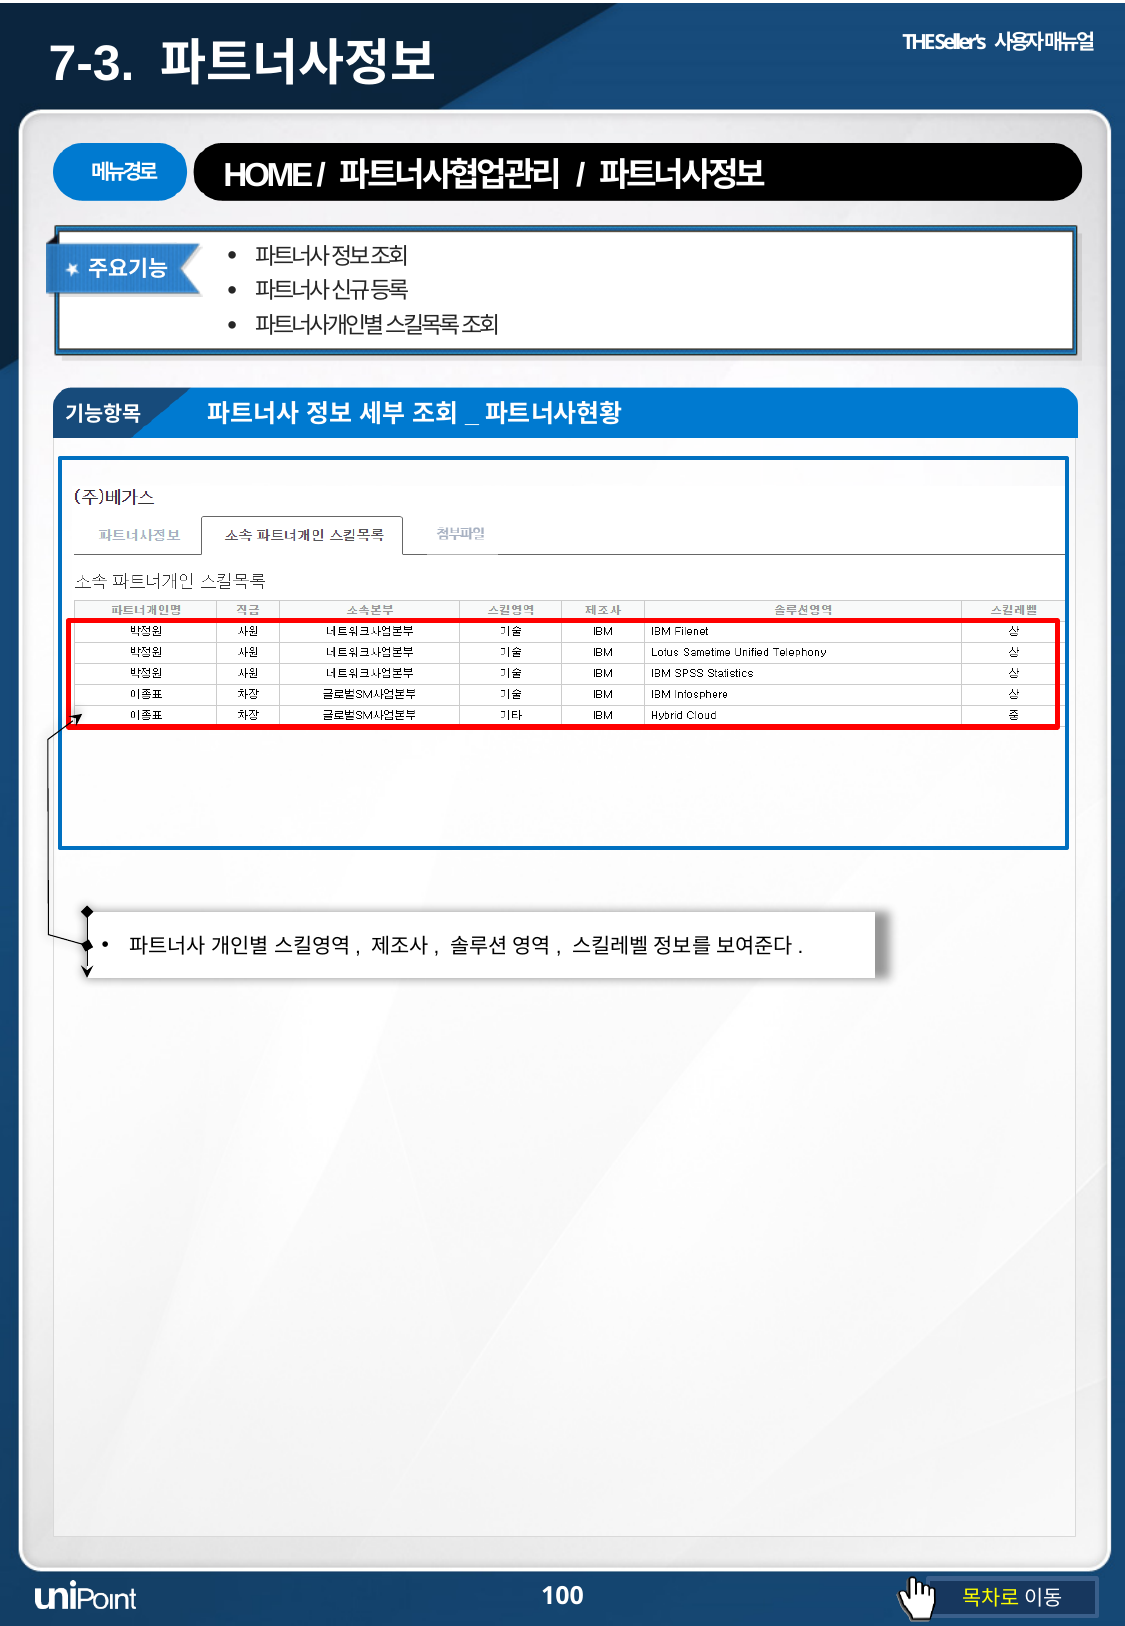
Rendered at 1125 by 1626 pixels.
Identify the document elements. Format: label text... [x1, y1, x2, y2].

text_box HOME / 파트너사협업관리 / 파트너사정보 [217, 154, 1053, 199]
text_box [54, 903, 894, 983]
text_box 파트너사 개인별 스킬영역, 제조사, 솔루션 영역, 스킬레벨 정보를 보여준다. [45, 722, 875, 978]
text_box 파트너사 정보 세부 조회_파트너사현황 [207, 397, 624, 428]
text_box [58, 456, 1069, 717]
picture [0, 3, 1125, 1626]
text_box [58, 733, 1069, 850]
text_box 파트너사 정보 조회 파트너사 신규 등록 파트너사개인별 스킬목록 조회 [221, 232, 1068, 345]
text_box 7-3. 파트너사정보 [42, 36, 752, 97]
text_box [54, 438, 1075, 1536]
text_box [874, 1569, 1098, 1625]
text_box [72, 486, 1069, 728]
